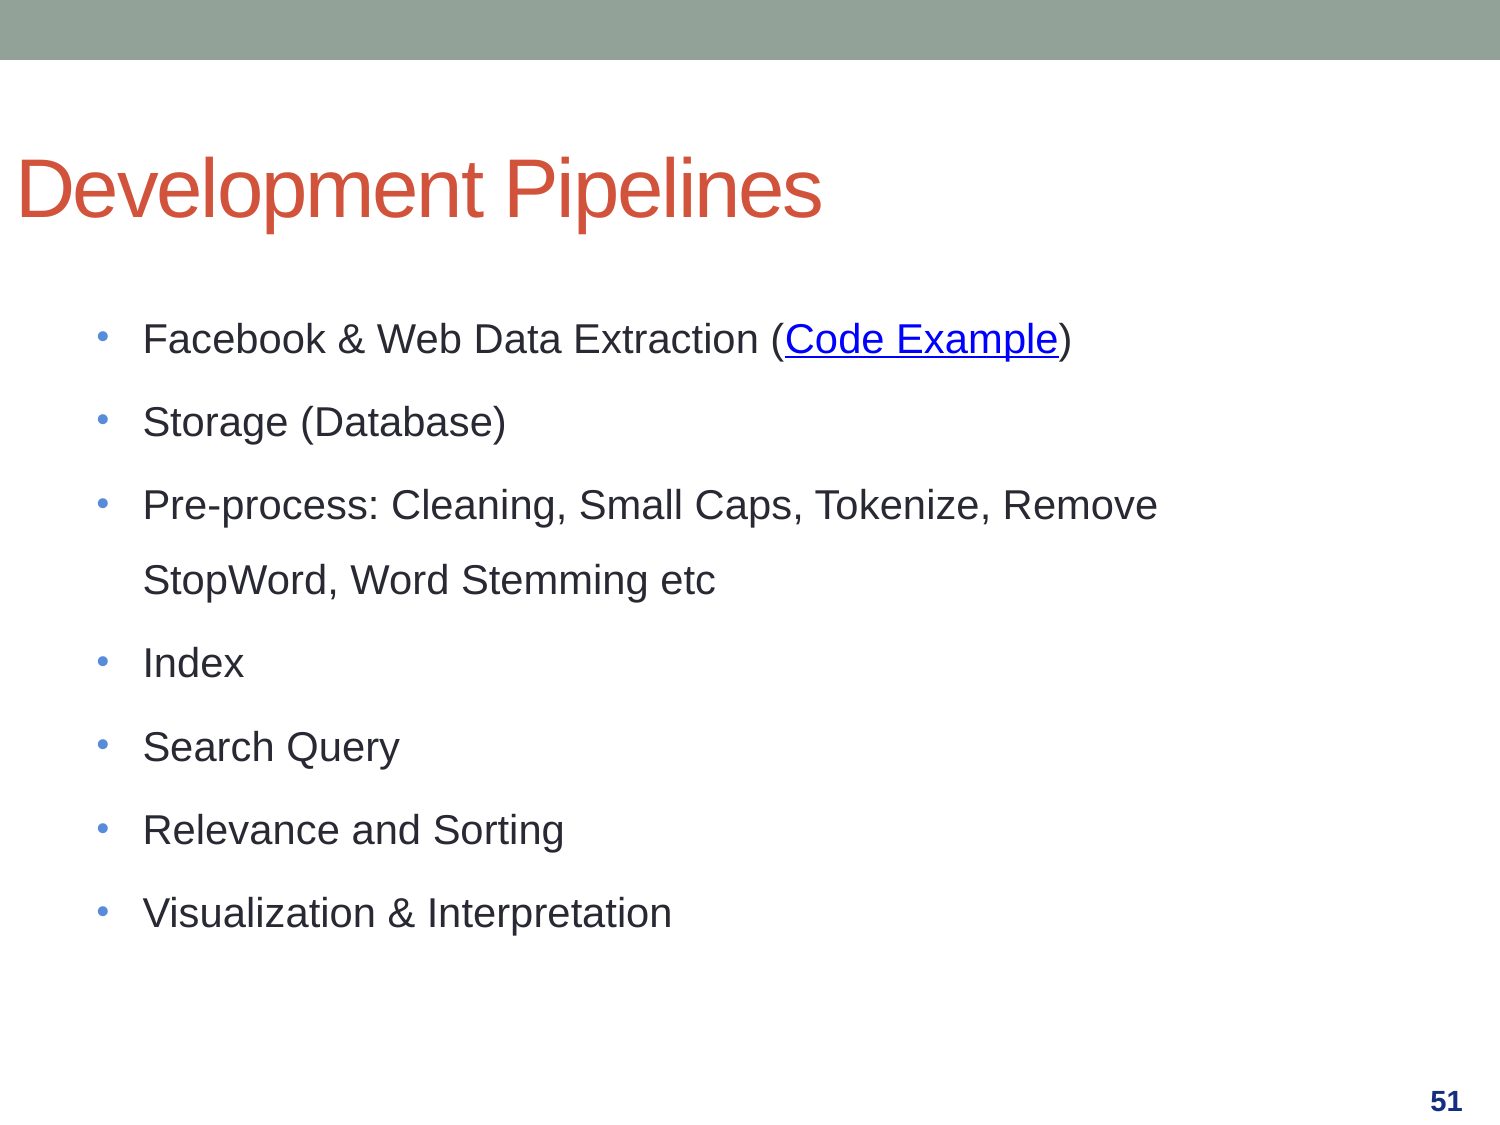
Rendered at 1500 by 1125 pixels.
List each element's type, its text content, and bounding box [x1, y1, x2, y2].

title Development Pipelines [0, 101, 1325, 266]
text_box Facebook & Web Data Extraction (Code Example) Storage (Database) Pre-process: Cleaning, Small Caps, Tokenize, Remove StopWord, Word Stemming etc Index Search Query Relevance and Sorting Visualization & Interpretation [5, 278, 1377, 1012]
slide_number 51 [1415, 1070, 1499, 1125]
